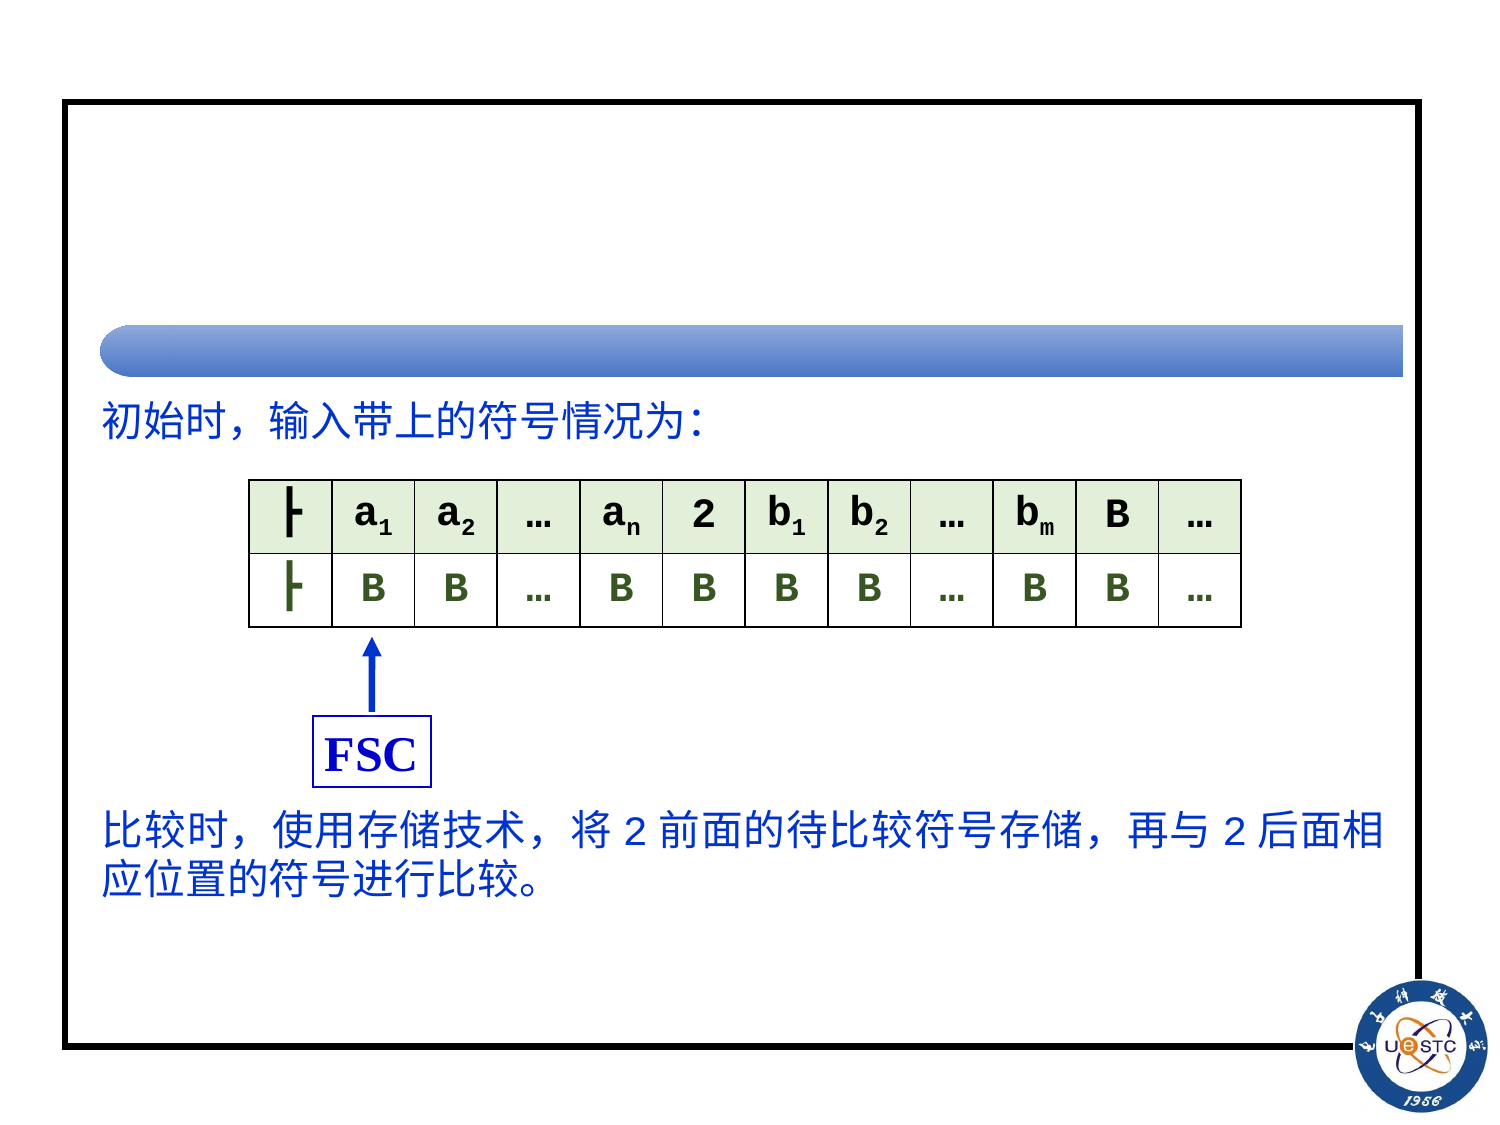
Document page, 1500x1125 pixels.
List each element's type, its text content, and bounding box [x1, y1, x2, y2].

picture [1353, 979, 1489, 1114]
table_header 2 [663, 481, 744, 553]
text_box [312, 636, 432, 788]
table_header a2 [415, 481, 496, 553]
table_header … [911, 481, 992, 553]
table_header a1 [333, 481, 414, 553]
table_header … [498, 481, 579, 553]
table_cell B [581, 554, 662, 626]
table_header b2 [829, 481, 910, 553]
table_header ┣ [250, 481, 331, 553]
table_cell B [663, 554, 744, 626]
table_cell B [415, 554, 496, 626]
table_cell B [746, 554, 827, 626]
table_cell B [829, 554, 910, 626]
table_cell ┣ [250, 554, 331, 626]
table_cell B [1077, 554, 1158, 626]
table_header … [1159, 481, 1240, 553]
table_cell … [498, 554, 579, 626]
table_header bm [994, 481, 1075, 553]
table_cell B [994, 554, 1075, 626]
table_cell … [1159, 554, 1240, 626]
table_header b1 [746, 481, 827, 553]
table_cell B [333, 554, 414, 626]
table_header B [1077, 481, 1158, 553]
list 初始时，输入带上的符号情况为： 比较时，使用存储技术，将2前面的待比较符号存储，再与2后面相应位置的符号进行比较。 [87, 387, 1400, 1035]
table_header an [581, 481, 662, 553]
table_cell … [911, 554, 992, 626]
